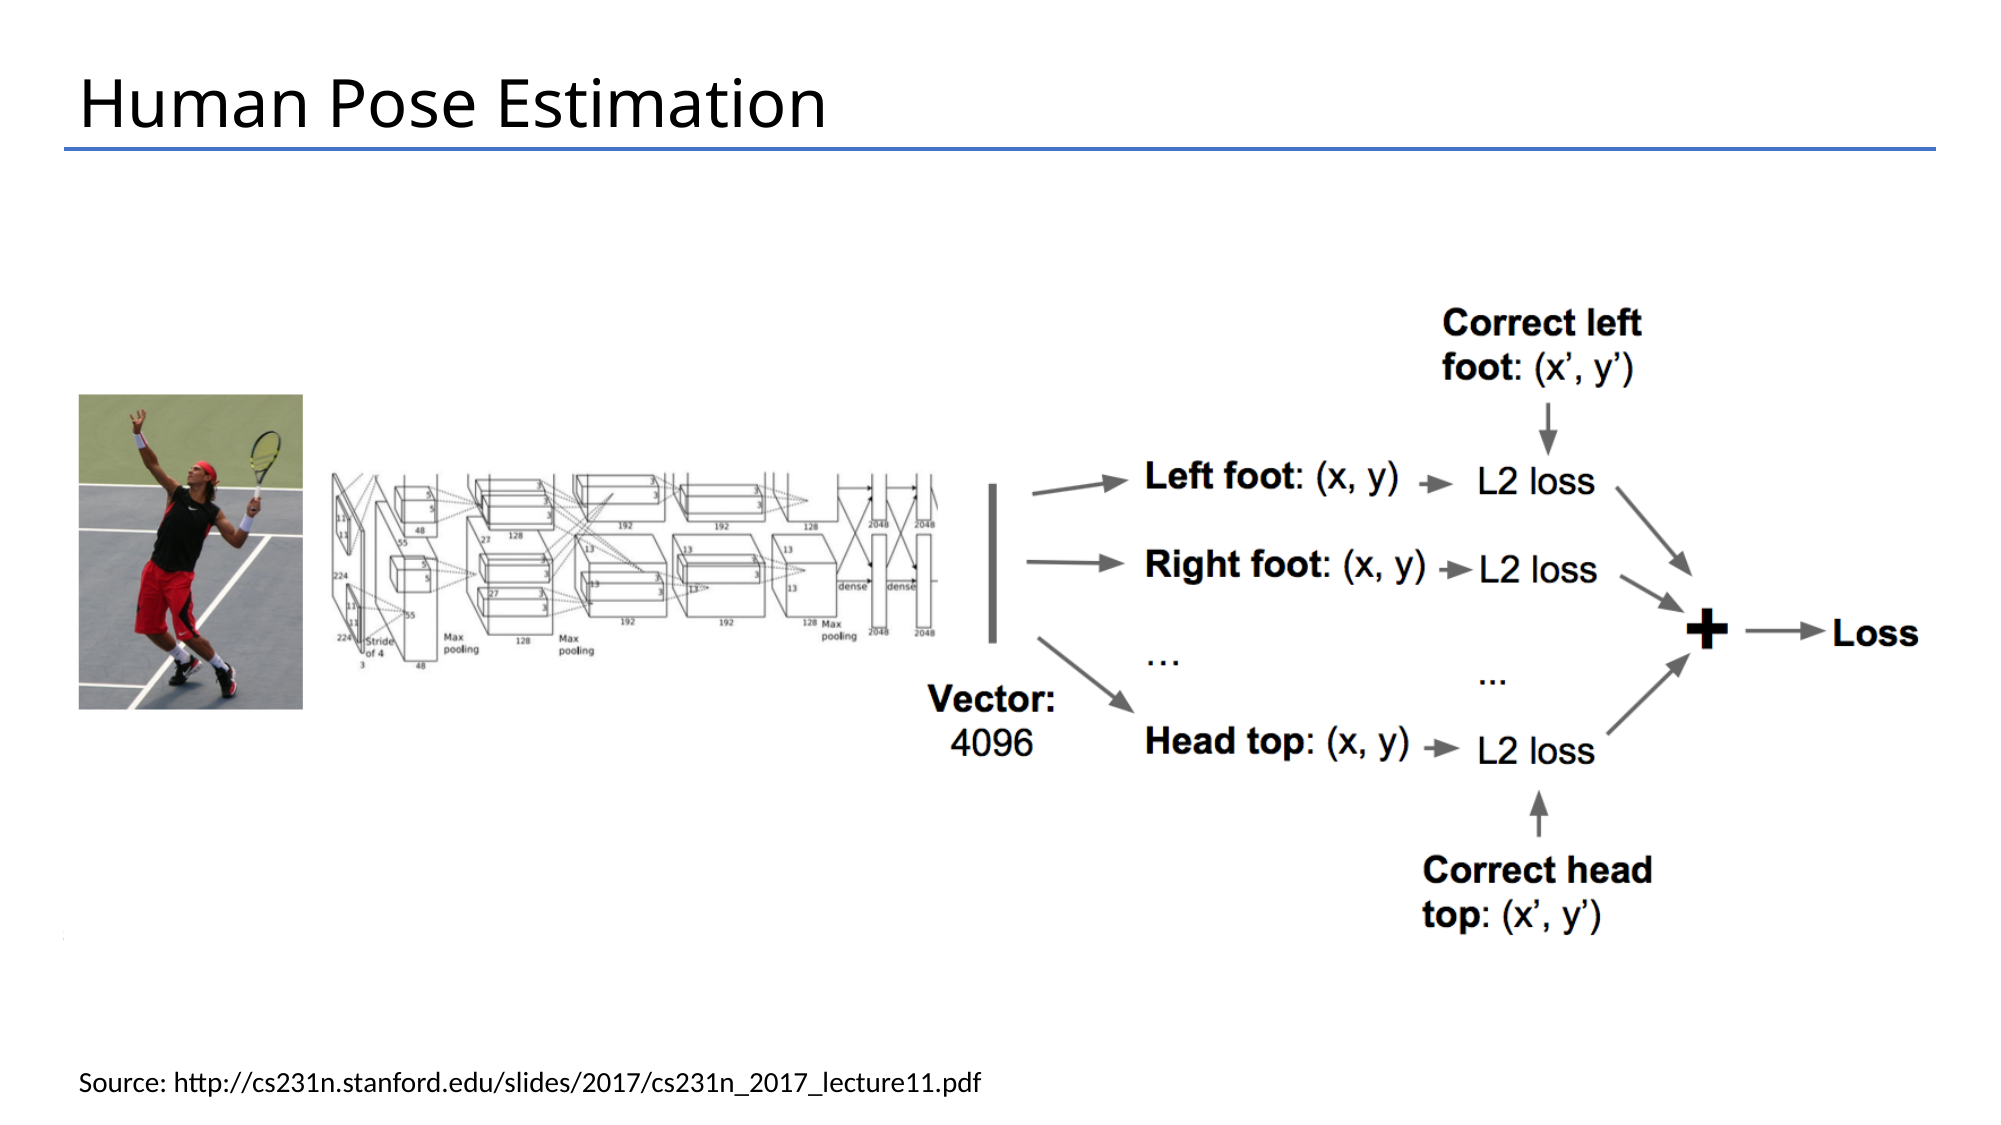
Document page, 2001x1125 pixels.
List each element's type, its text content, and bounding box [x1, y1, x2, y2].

text_box Source: http://cs231n.stanford.edu/slides/2017/cs231n_2017_lecture11.pdf [63, 1055, 1784, 1106]
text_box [63, 52, 1936, 149]
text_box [63, 288, 1926, 948]
